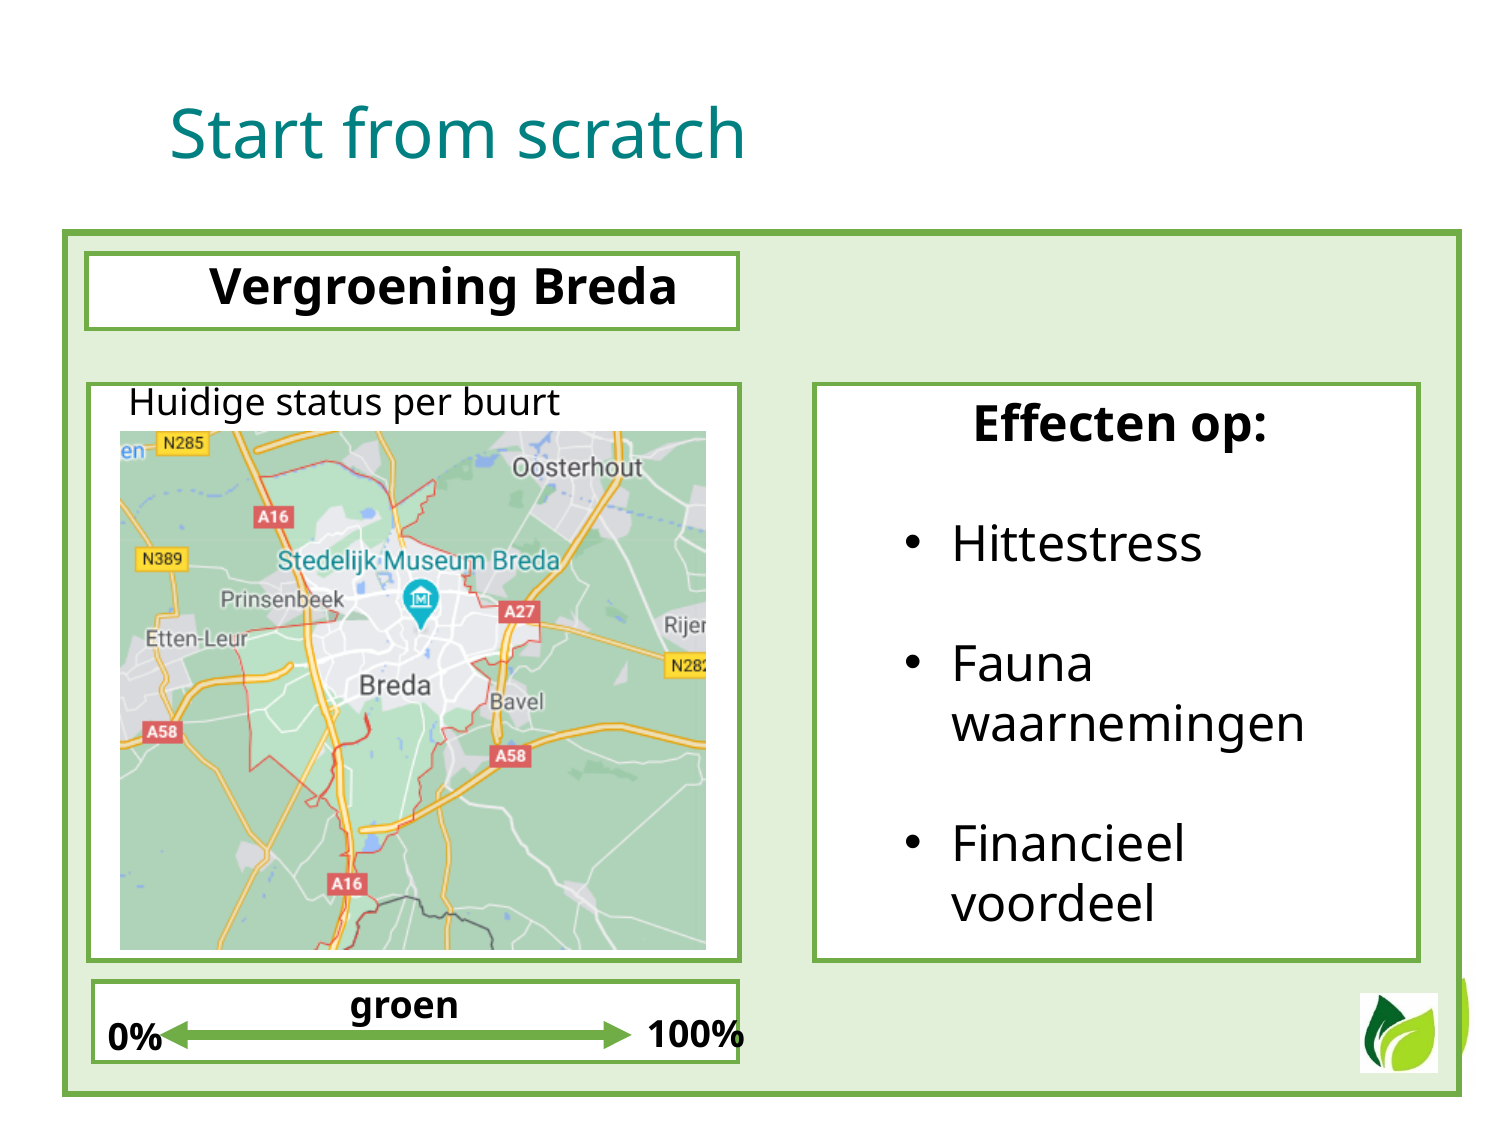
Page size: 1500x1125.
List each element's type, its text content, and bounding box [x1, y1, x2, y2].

text_box 0% [92, 1005, 321, 1066]
text_box [86, 253, 739, 330]
text_box Effecten op: Hittestress Fauna waarnemingen Financieel voordeel [814, 383, 1419, 961]
text_box Vergroening Breda [194, 246, 713, 322]
picture [119, 431, 706, 950]
text_box [563, 981, 739, 1034]
picture [1343, 952, 1475, 1090]
text_box [321, 1036, 631, 1062]
text_box [92, 981, 334, 1030]
text_box Huidige status per buurt [113, 370, 686, 431]
text_box groen [334, 973, 563, 1033]
text_box [63, 231, 1460, 1096]
text_box Start from scratch [154, 42, 1425, 231]
text_box [88, 383, 740, 961]
text_box 100% [631, 1002, 860, 1063]
